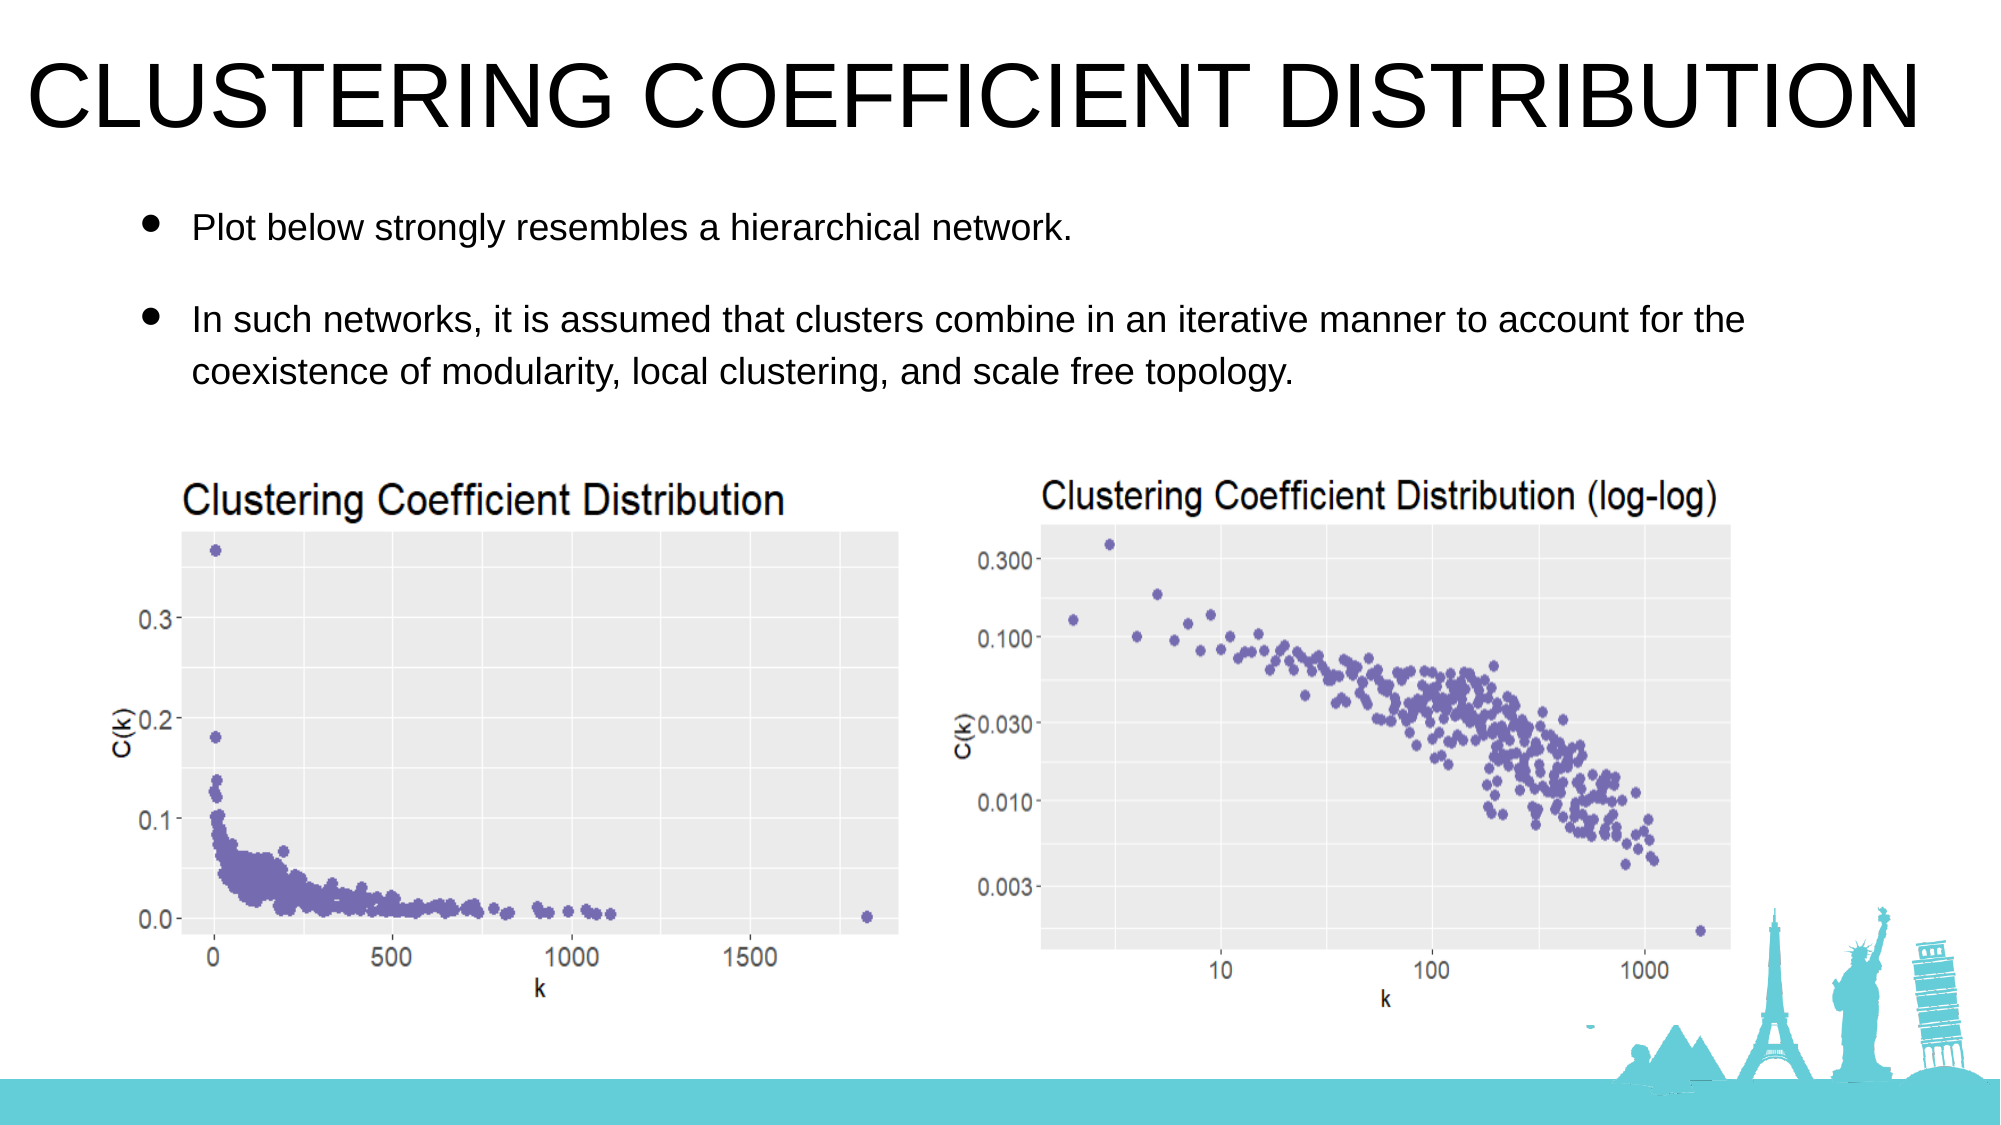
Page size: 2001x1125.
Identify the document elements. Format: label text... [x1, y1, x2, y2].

list CLUSTERING COEFFICIENT DISTRIBUTION [0, 38, 1952, 157]
picture [1830, 906, 1893, 1083]
picture [101, 465, 914, 1014]
text_box Plot below strongly resembles a hierarchical network. In such networks, it is assumed that clusters combine in an iterative manner to account for the coexistence of modularity, local clustering, and scale free topology. [101, 181, 1927, 438]
picture [1899, 940, 1990, 1086]
picture [940, 466, 1816, 1096]
